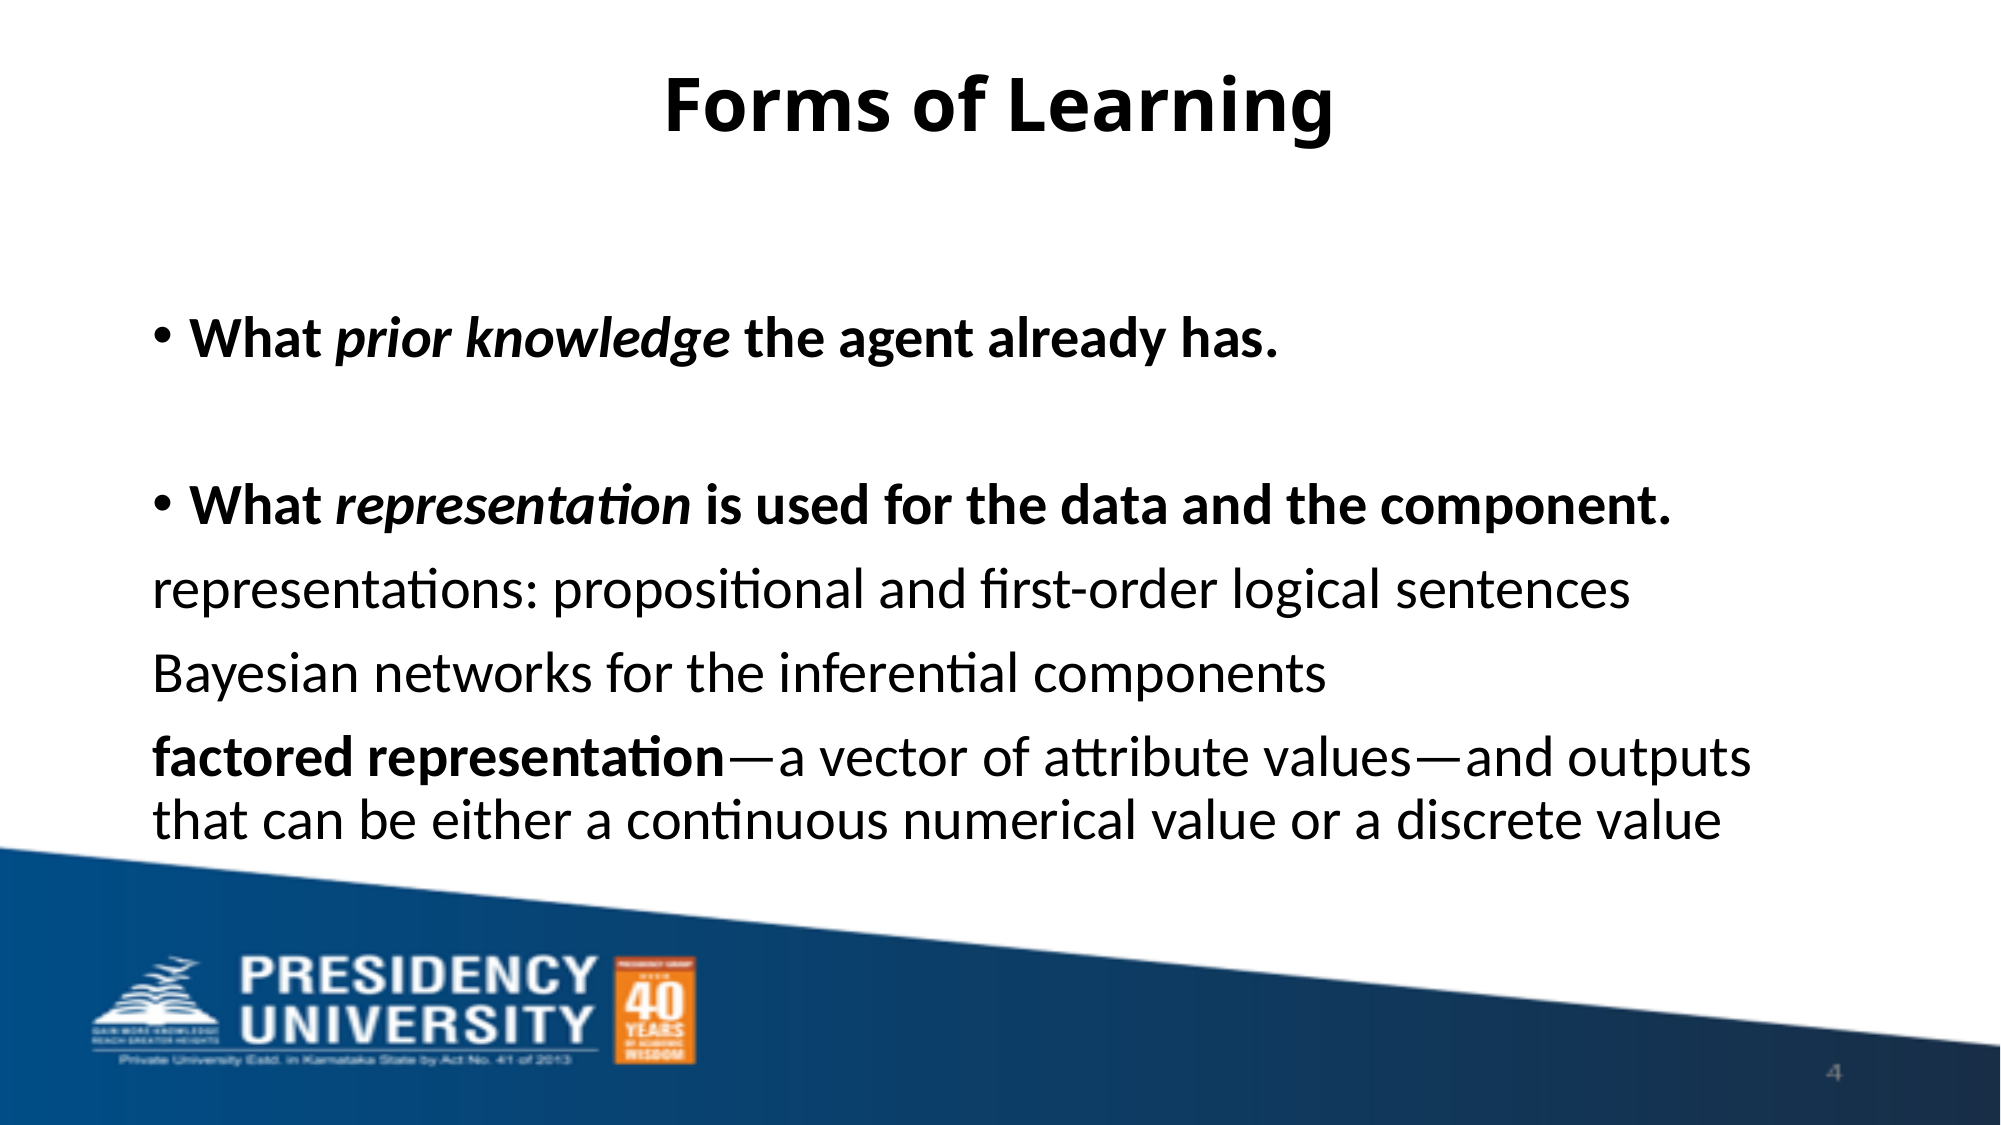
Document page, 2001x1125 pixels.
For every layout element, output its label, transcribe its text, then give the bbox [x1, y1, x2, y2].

picture [0, 0, 2001, 1125]
list What prior knowledge the agent already has. What representation is used for the data and the component. representations: propositional and first-order logical sentences Bayesian networks for the inferential components factored representation—a vector of attribute values—and outputs that can be either a continuous numerical value or a discrete value [137, 299, 1863, 1014]
title Forms of Learning [137, 59, 1863, 156]
